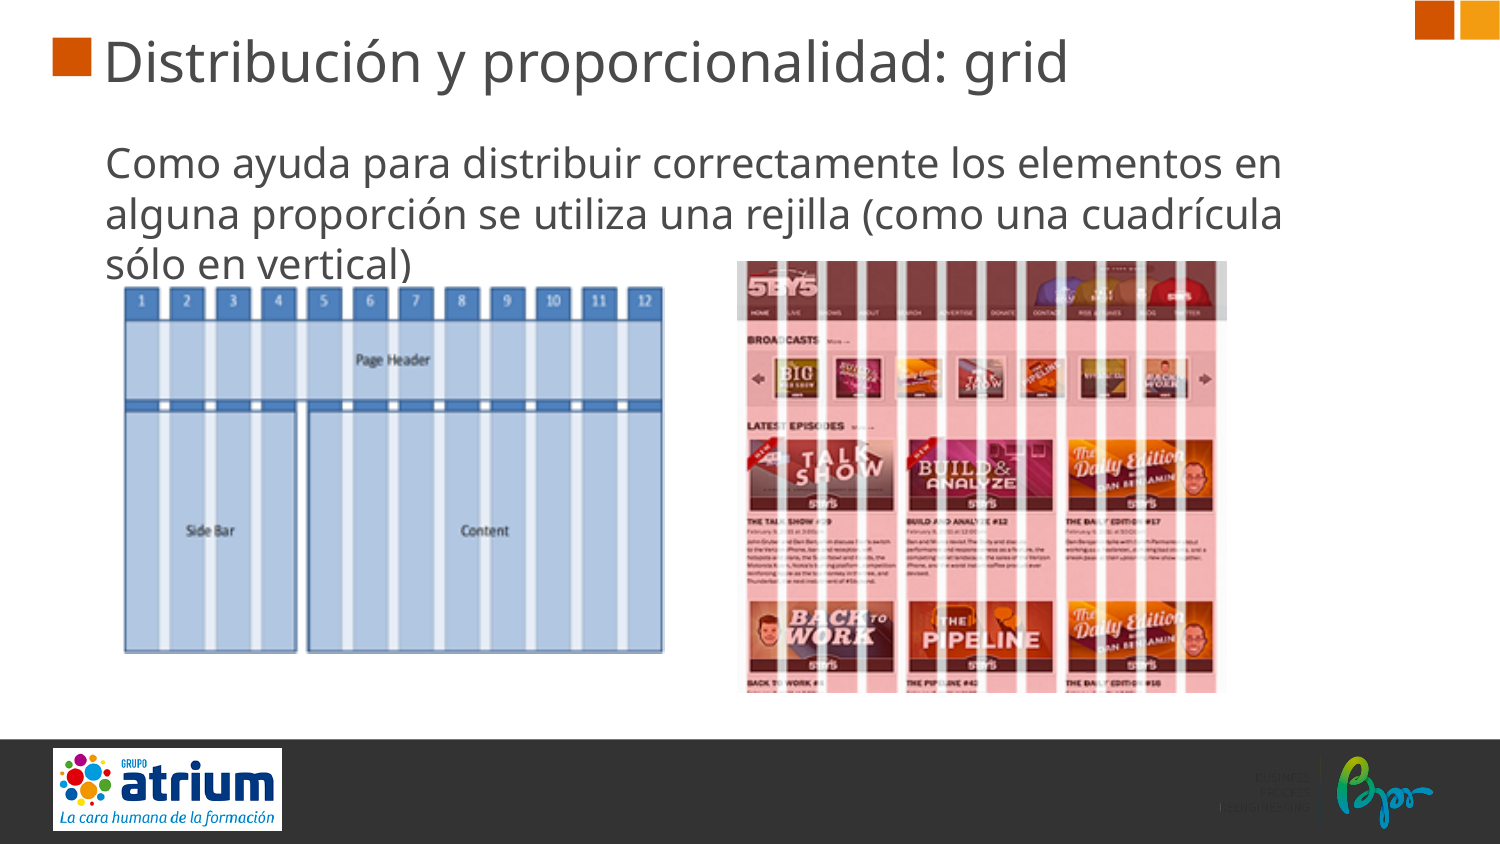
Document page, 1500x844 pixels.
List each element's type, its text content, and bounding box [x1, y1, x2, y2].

picture [1211, 750, 1442, 836]
picture [53, 748, 282, 831]
picture [122, 283, 665, 654]
picture [737, 260, 1227, 693]
list Como ayuda para distribuir correctamente los elementos en alguna proporción se utiliza una rejilla (como una cuadrícula sólo en vertical) [97, 128, 1383, 262]
title Distribución y proporcionalidad: grid [94, 17, 1381, 107]
